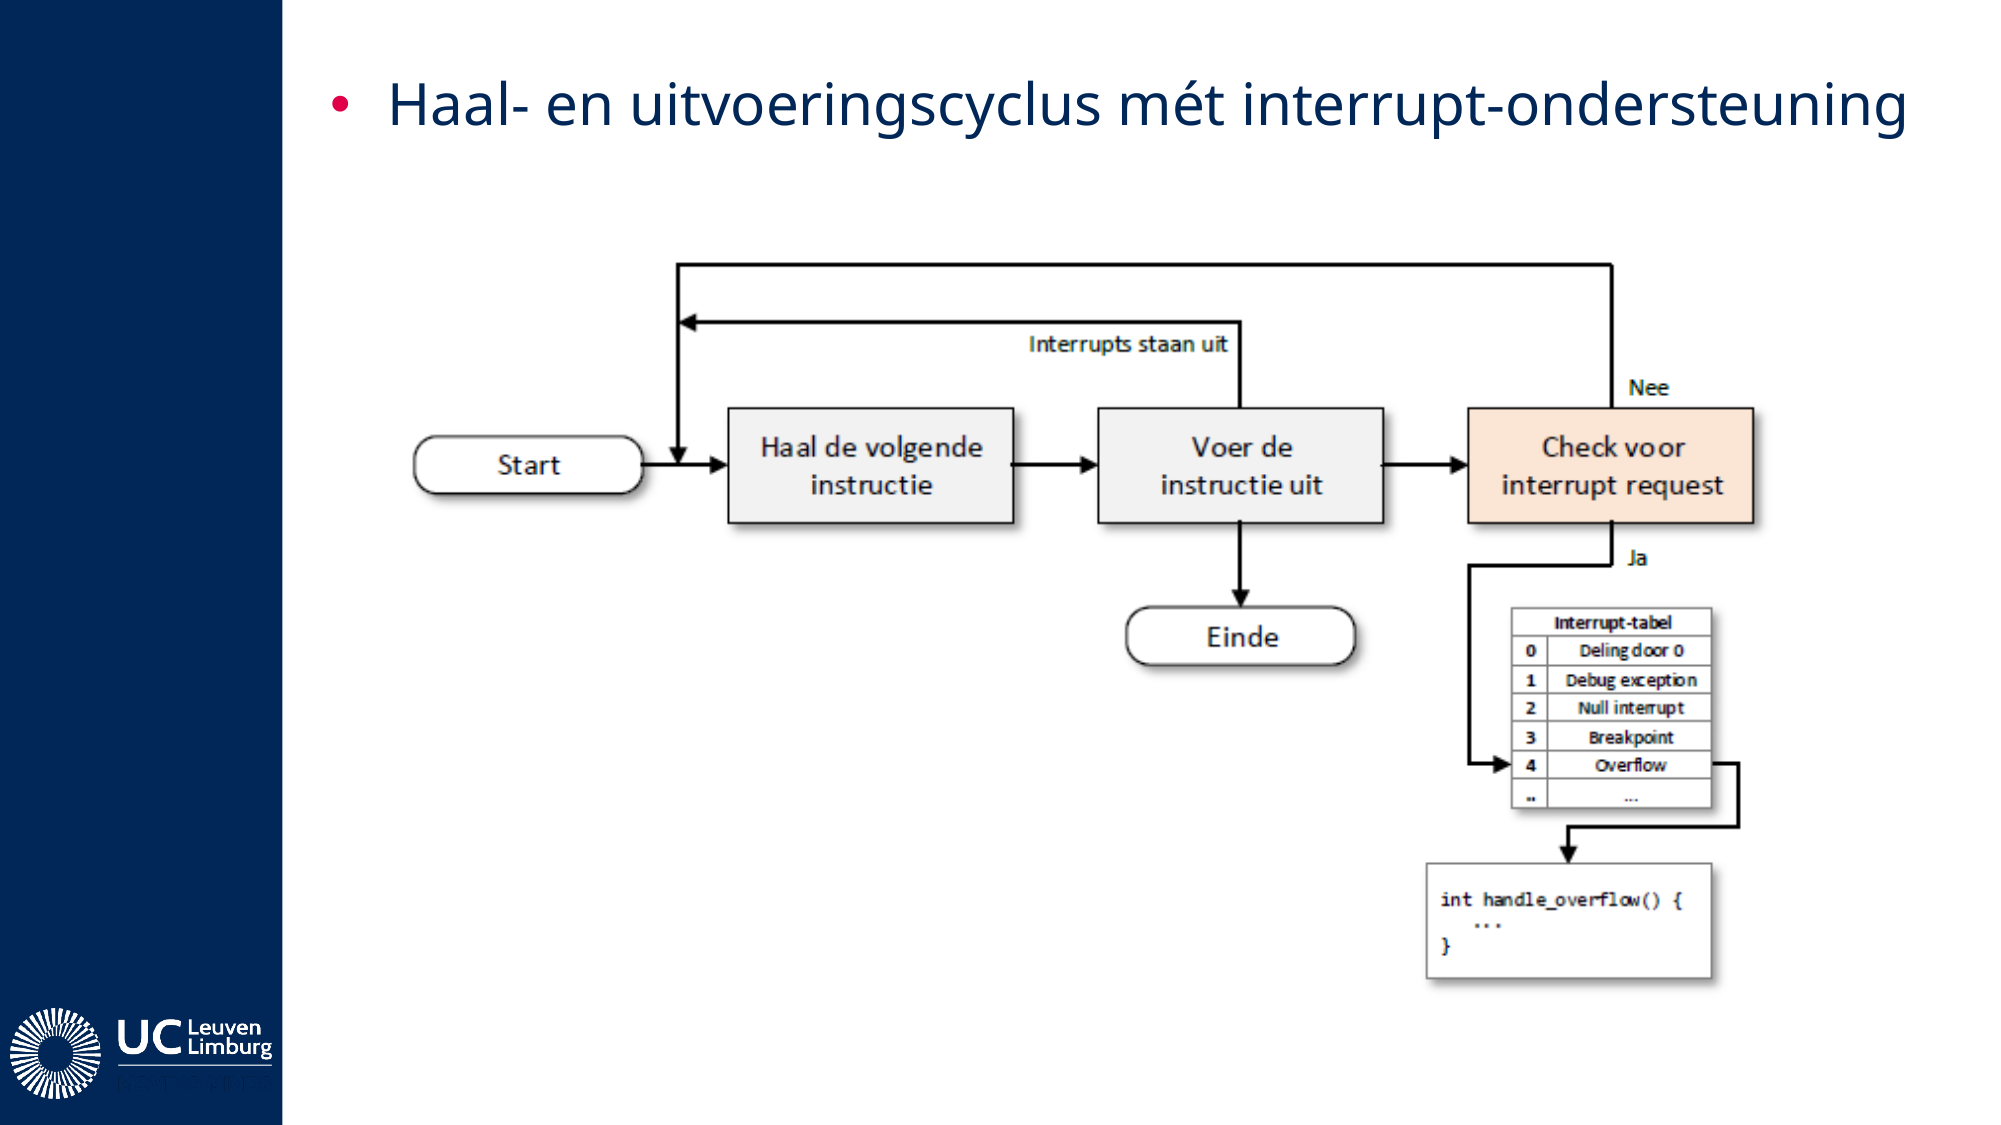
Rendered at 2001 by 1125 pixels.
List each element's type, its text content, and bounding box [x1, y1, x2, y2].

picture [10, 1008, 272, 1099]
picture [358, 190, 1814, 1053]
list Haal- en uitvoeringscyclus mét interrupt-ondersteuning [314, 67, 1947, 764]
